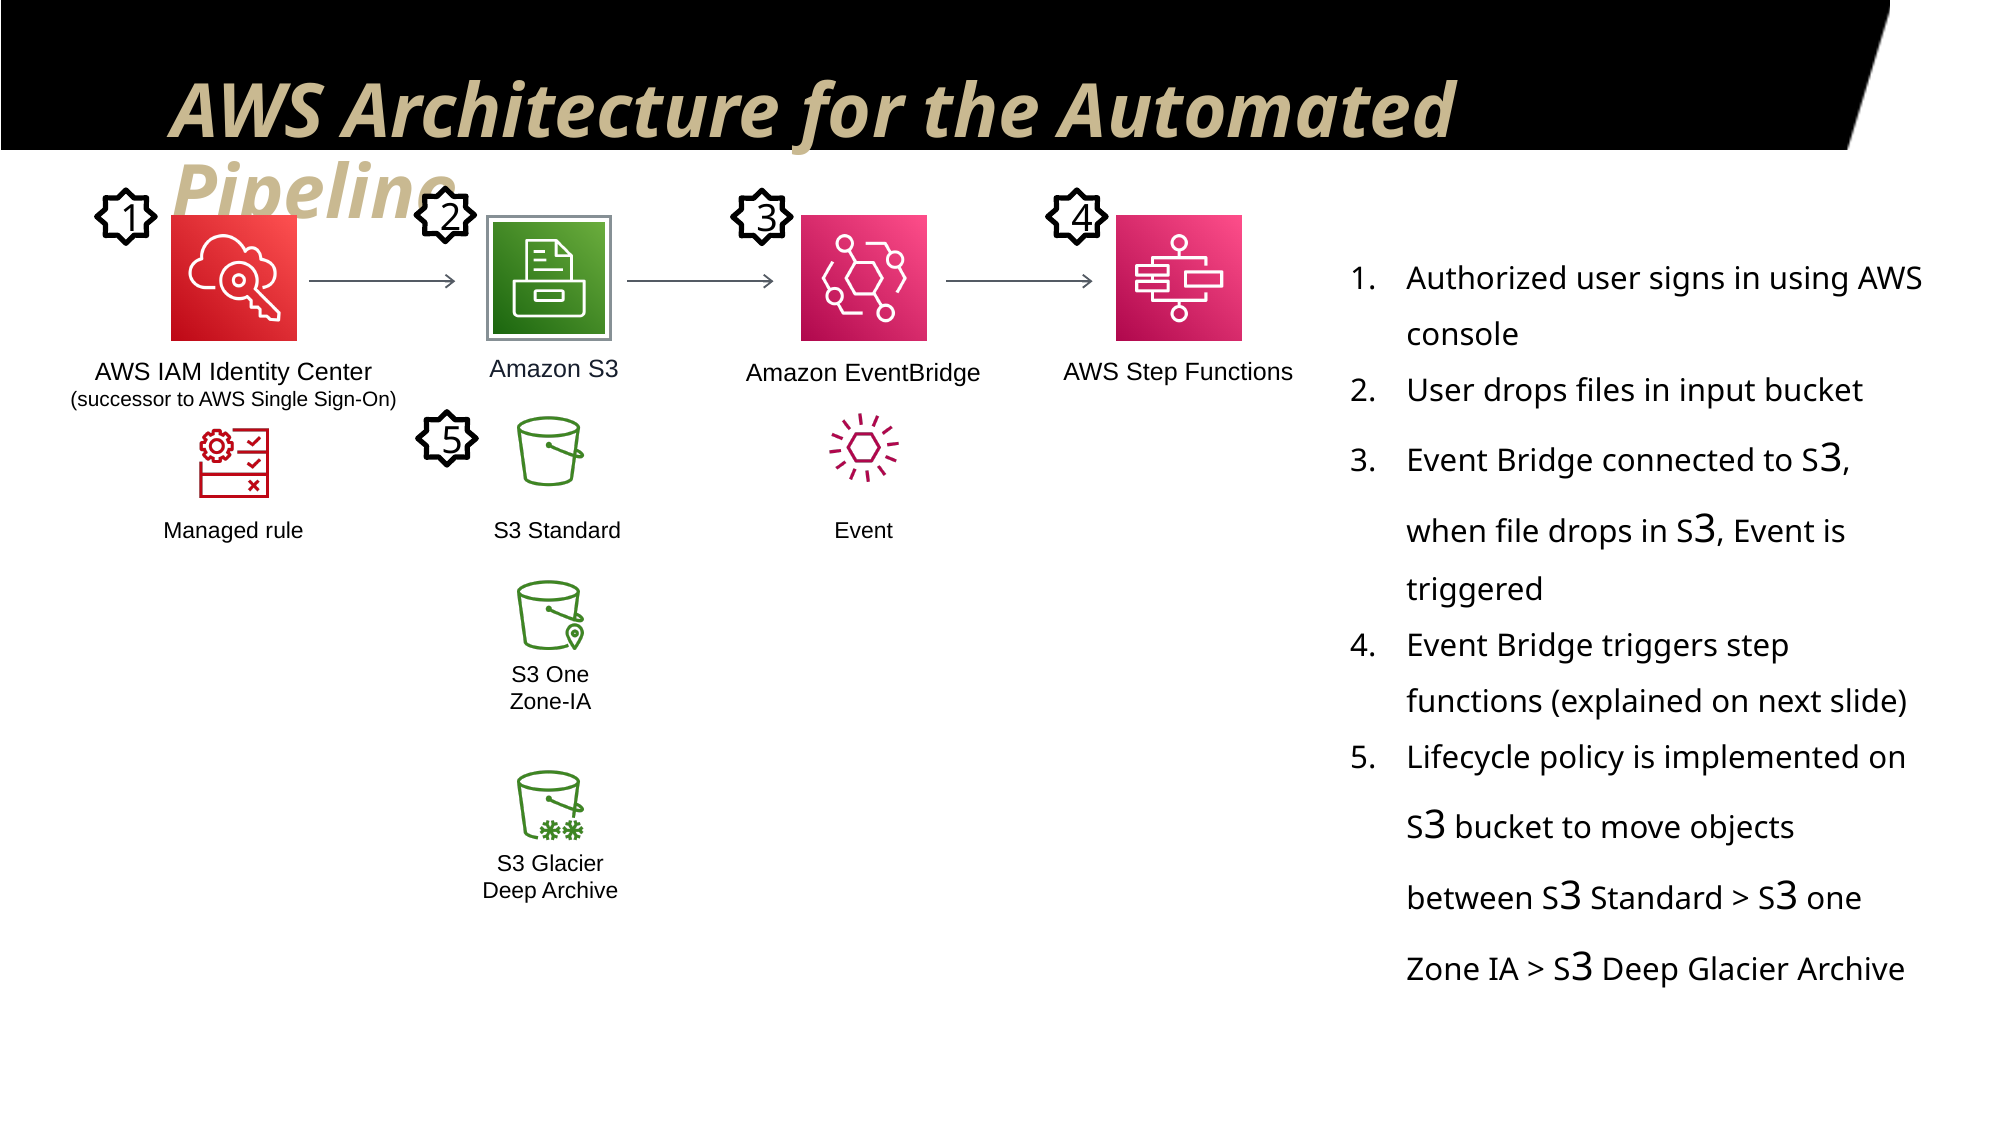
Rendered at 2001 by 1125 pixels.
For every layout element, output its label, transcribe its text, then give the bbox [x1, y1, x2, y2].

text_box 4 [1045, 187, 1109, 246]
text_box AWS Step Functions [992, 347, 1335, 393]
text_box 3 [730, 187, 794, 247]
picture [512, 767, 588, 843]
text_box AWS IAM Identity Center (successor to AWS Single Sign-On) [49, 347, 418, 418]
text_box Event [766, 507, 961, 551]
text_box Managed rule [143, 507, 324, 551]
picture [171, 215, 297, 341]
title AWS Architecture for the Automated Pipeline [168, 70, 1689, 160]
text_box Amazon S3 [474, 349, 646, 400]
picture [826, 410, 902, 486]
picture [1116, 215, 1242, 341]
text_box S3 Standard [443, 508, 671, 551]
text_box Amazon EventBridge [675, 349, 1052, 394]
picture [196, 425, 272, 501]
picture [486, 215, 612, 341]
picture [512, 413, 588, 489]
text_box S3 One Zone-IA [455, 651, 646, 722]
text_box 1 [94, 187, 158, 246]
text_box S3 Glacier Deep Archive [455, 841, 646, 911]
text_box 5 [415, 409, 479, 468]
picture [512, 577, 588, 653]
text_box 2 [413, 185, 478, 245]
picture [801, 215, 927, 341]
text_box Authorized user signs in using AWS console User drops files in input bucket Event Bridge connected to S3, when file drops in S3, Event is triggered Event Bridge triggers step functions (explained on next slide) Lifecycle policy is implemented on S3 bucket to move objects between S3 Standard > S3 one Zone IA > S3 Deep Glacier Archive [1335, 232, 1940, 997]
